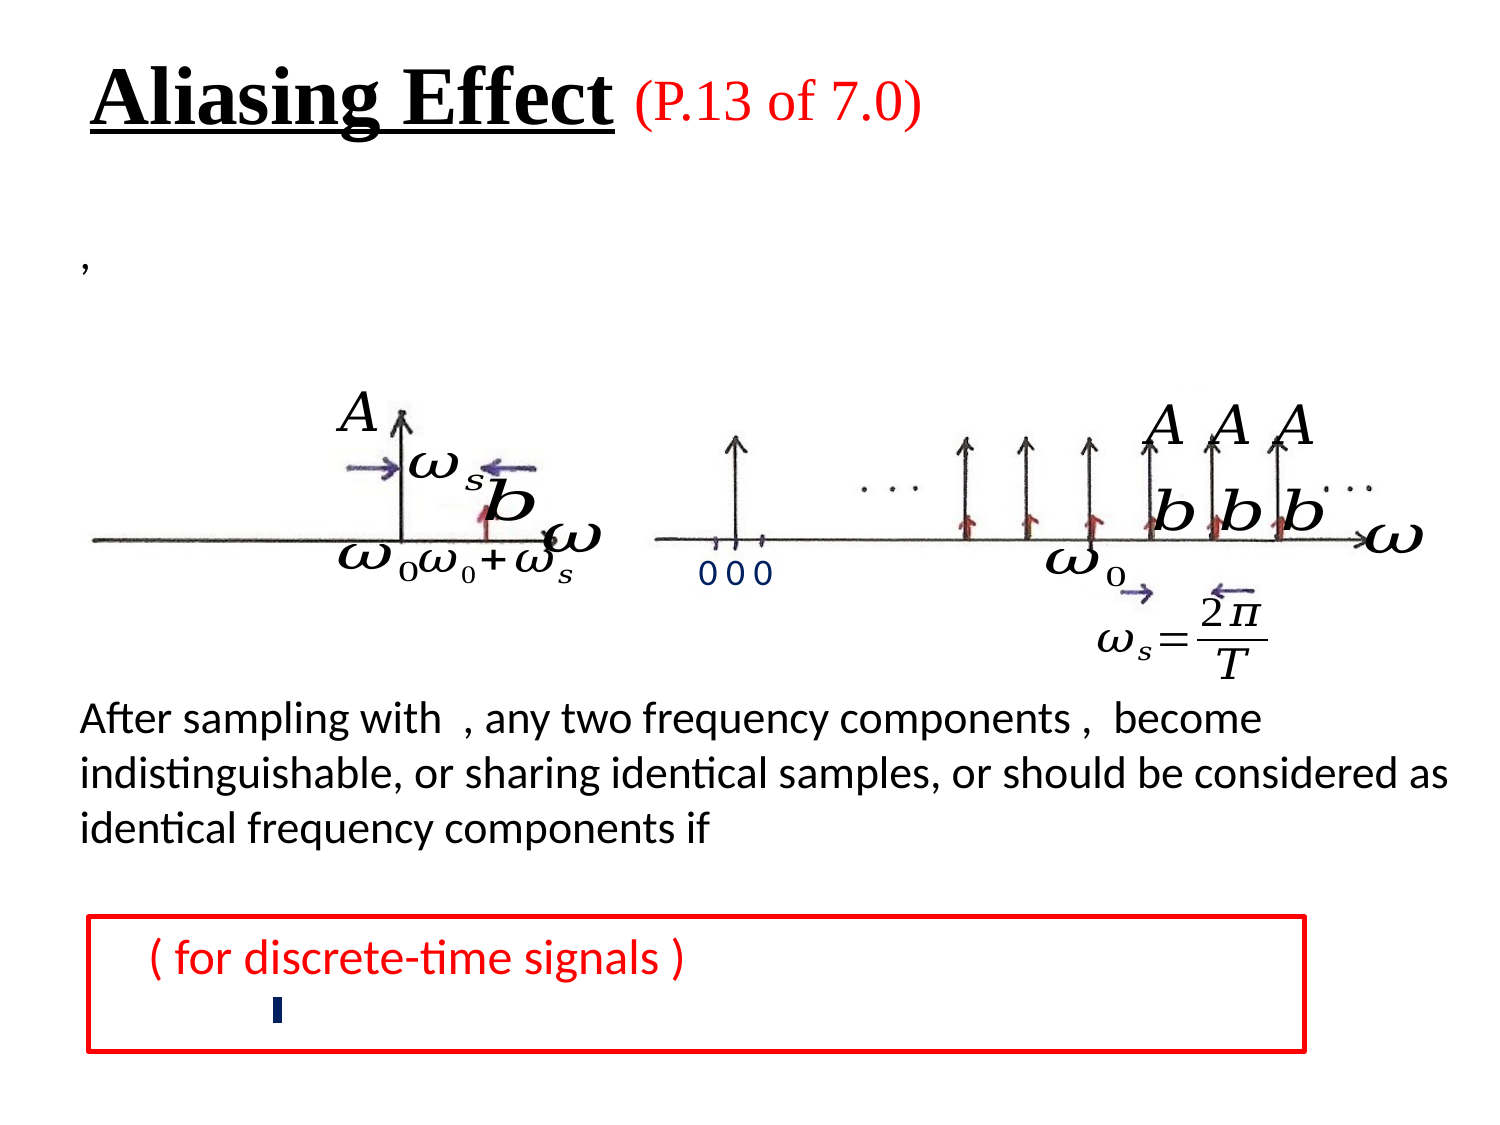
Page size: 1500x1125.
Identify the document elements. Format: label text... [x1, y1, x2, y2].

text_box (P.13 of 7.0) [619, 54, 1093, 140]
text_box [643, 385, 1431, 690]
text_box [86, 383, 609, 589]
text_box Aliasing Effect [0, 33, 1500, 149]
